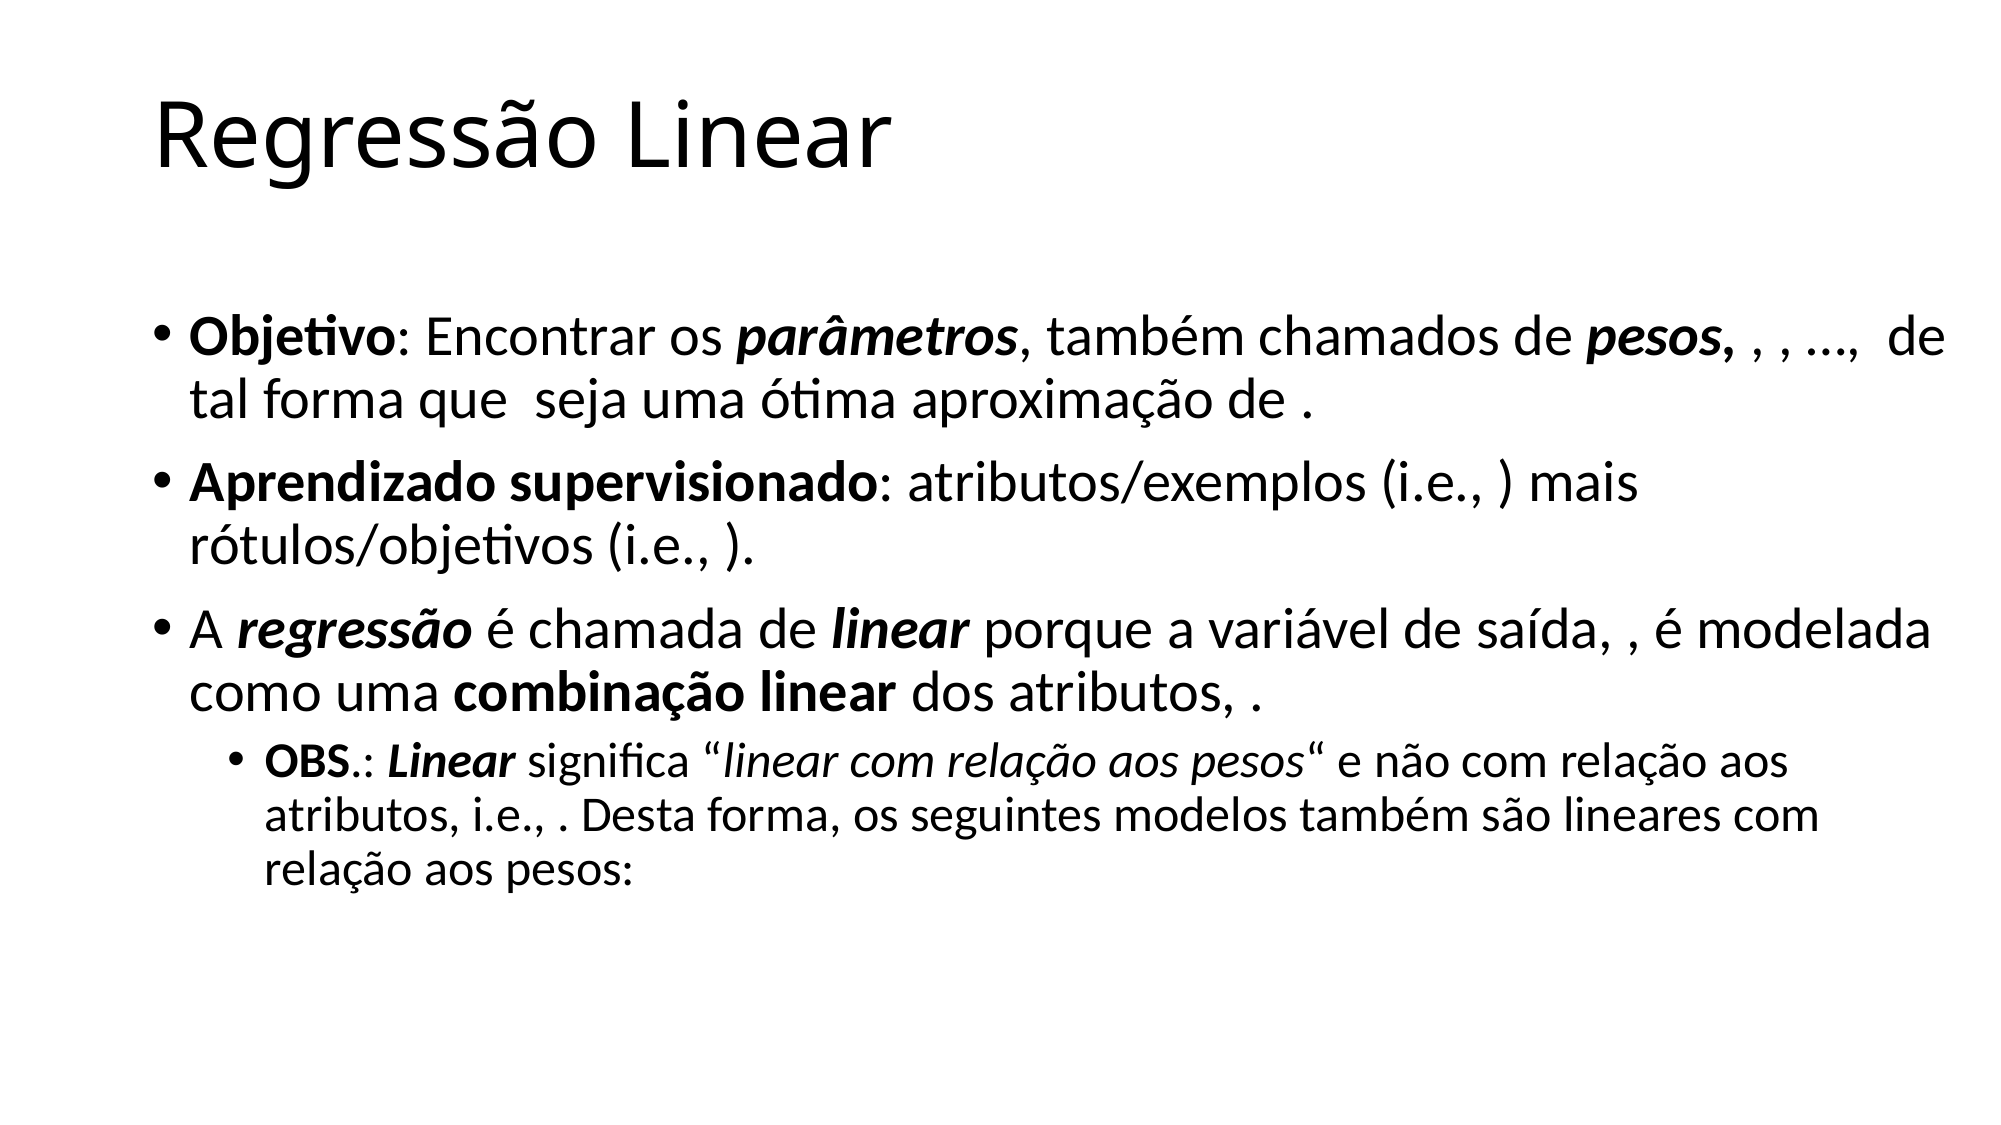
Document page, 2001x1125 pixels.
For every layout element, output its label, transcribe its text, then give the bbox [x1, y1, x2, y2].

title Regressão Linear [137, 59, 1863, 217]
